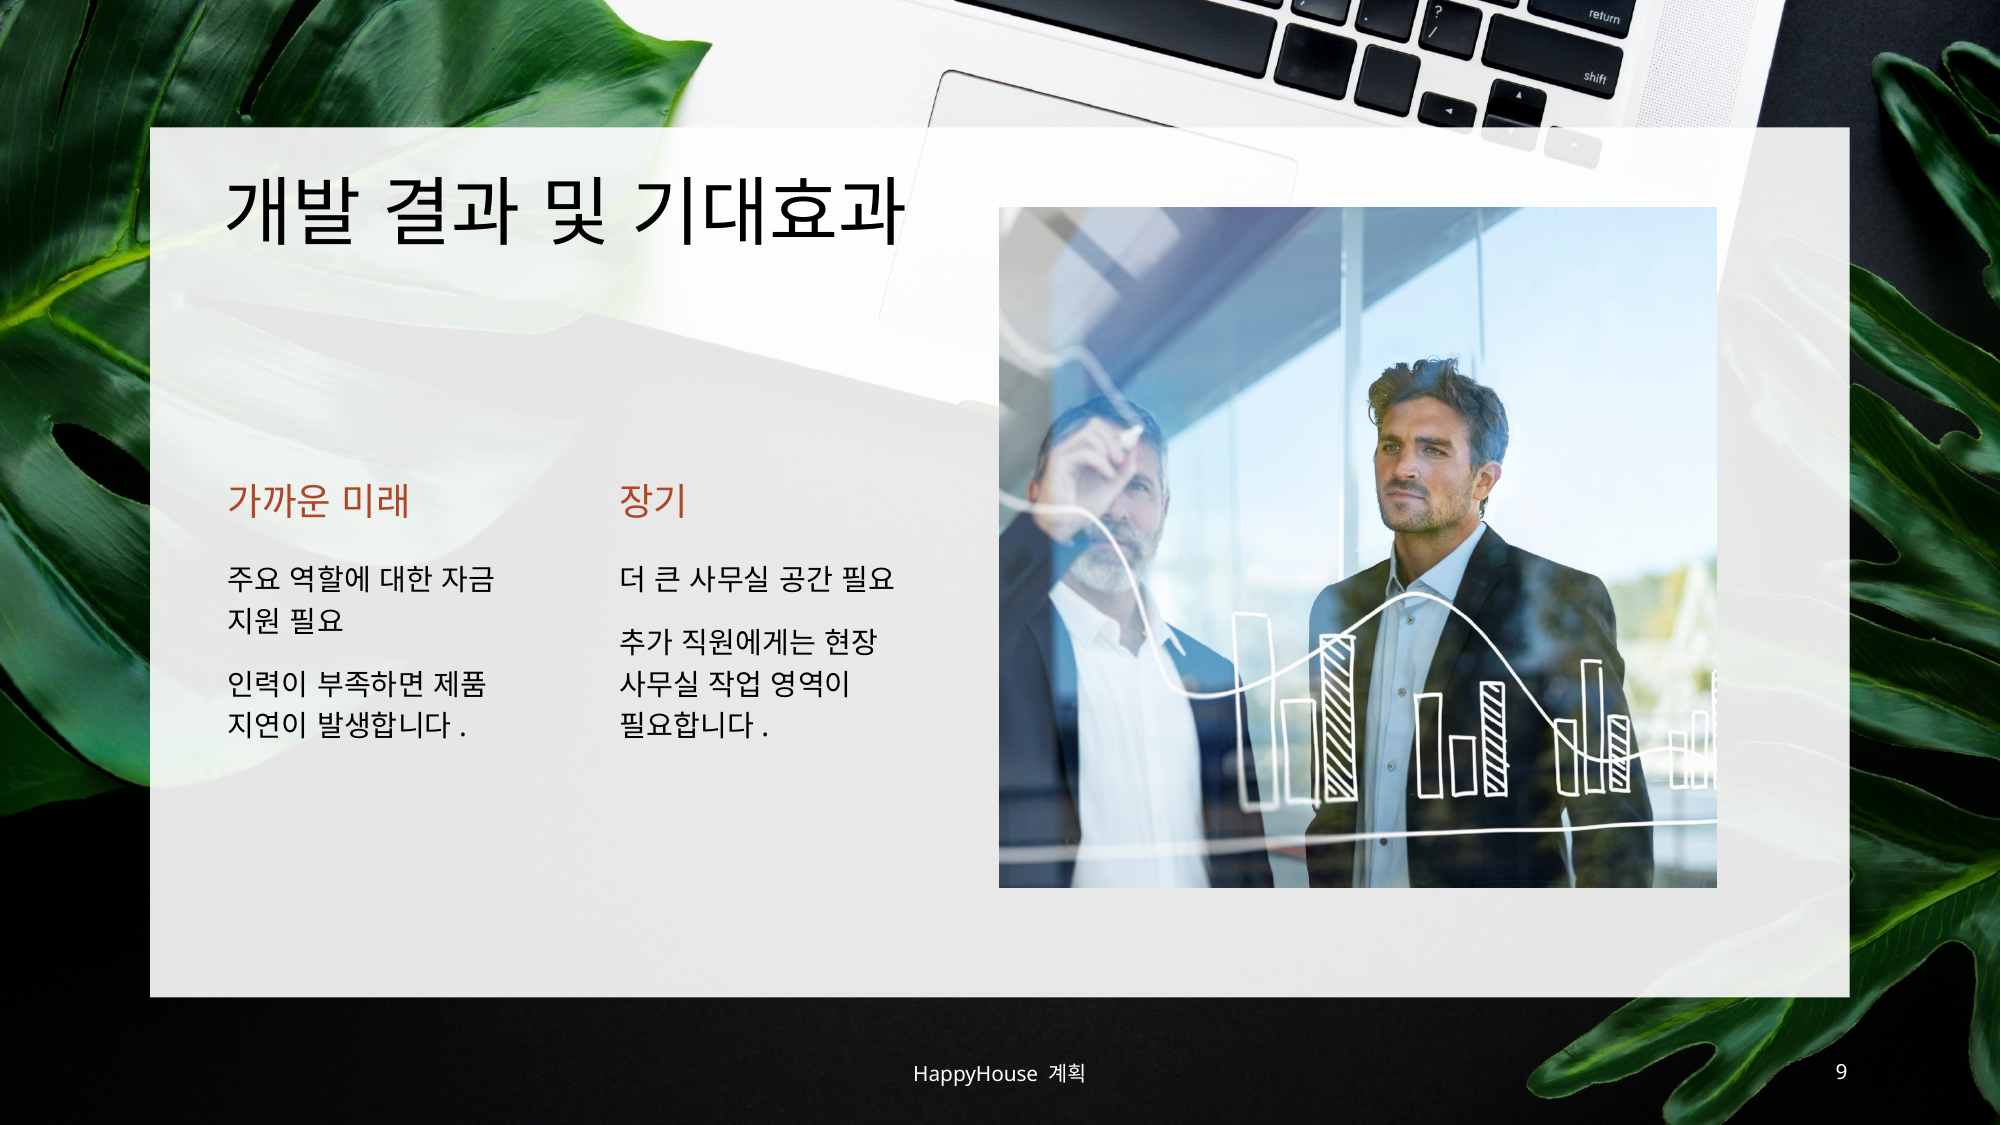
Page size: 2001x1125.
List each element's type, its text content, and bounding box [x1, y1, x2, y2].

list 장기 [604, 471, 944, 531]
list 더 큰 사무실 공간 필요 추가 직원에게는 현장 사무실 작업 영역이 필요합니다. [604, 547, 944, 923]
picture [0, 0, 2000, 1125]
list 주요 역할에 대한 자금 지원 필요 인력이 부족하면 제품 지연이 발생합니다. [213, 547, 552, 923]
title 개발 결과 및 기대효과 [208, 162, 944, 268]
slide_number 9 [1412, 1042, 1863, 1103]
footer HappyHouse 계획 [662, 1042, 1338, 1103]
list 가까운 미래 [213, 471, 552, 531]
